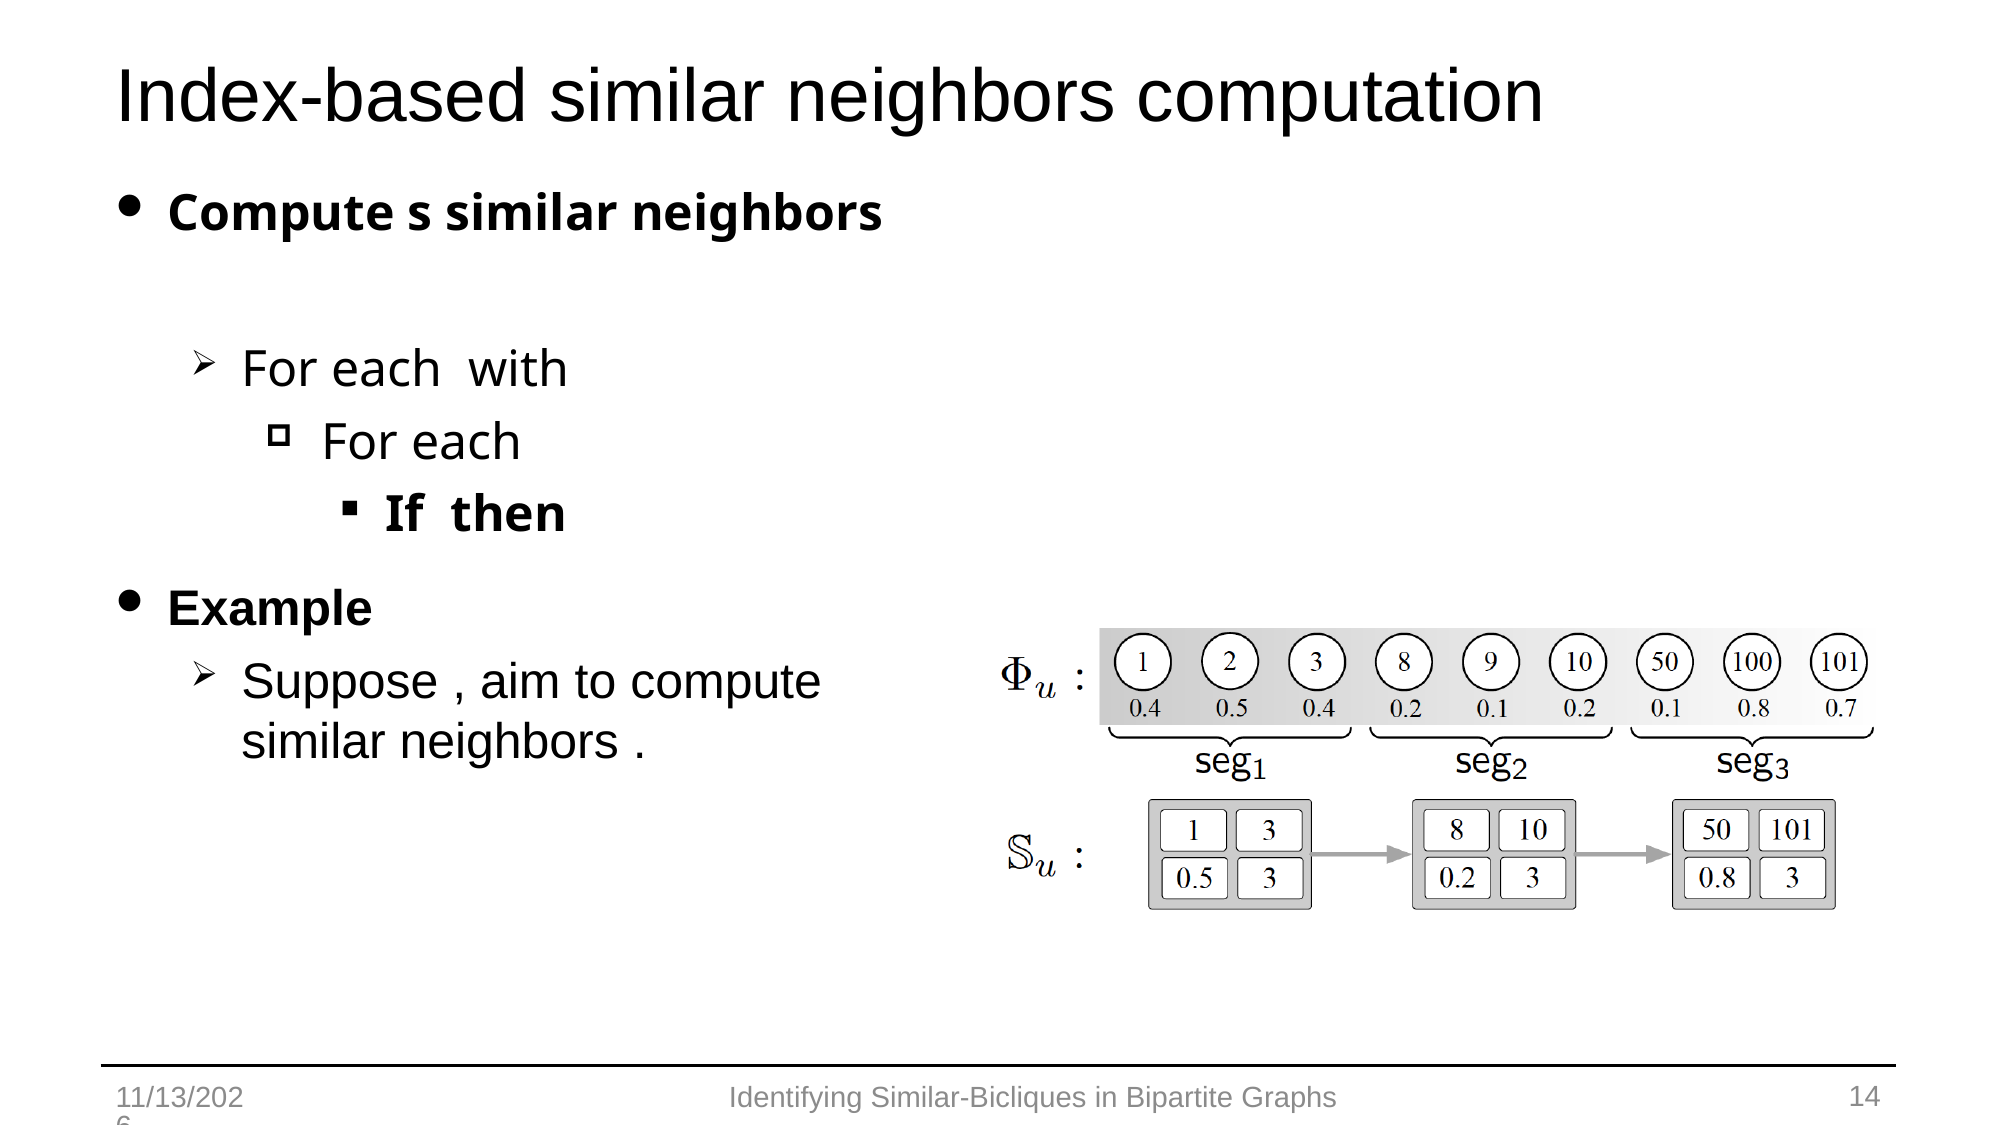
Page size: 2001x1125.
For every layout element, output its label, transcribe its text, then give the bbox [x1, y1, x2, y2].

picture [997, 627, 1876, 910]
title Index-based similar neighbors computation [100, 26, 1897, 168]
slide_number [100, 1071, 259, 1119]
footer Identifying Similar-Bicliques in Bipartite Graphs [259, 1071, 1807, 1119]
slide_number 14 [1807, 1071, 1897, 1119]
